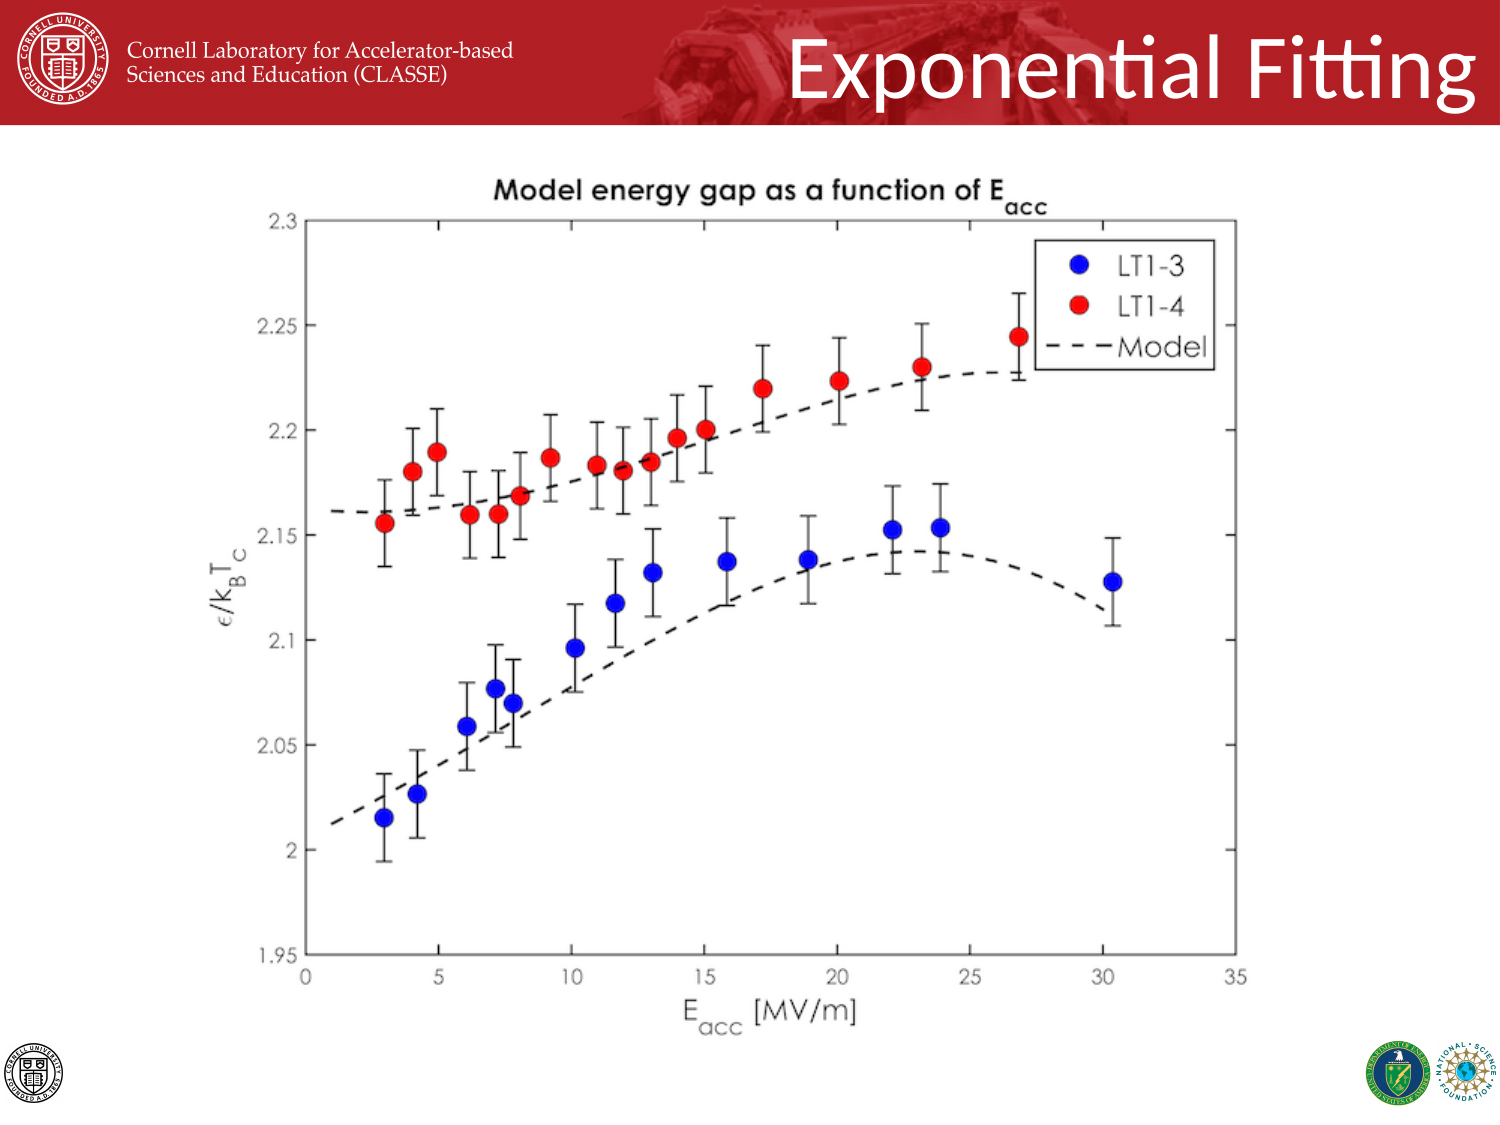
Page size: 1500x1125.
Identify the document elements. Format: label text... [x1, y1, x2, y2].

picture [1436, 1042, 1496, 1101]
title Exponential Fitting [268, 0, 1494, 188]
picture [1494, 0, 1500, 144]
picture [0, 0, 268, 144]
picture [1365, 1040, 1431, 1106]
picture [149, 153, 1351, 1054]
picture [4, 1043, 63, 1103]
